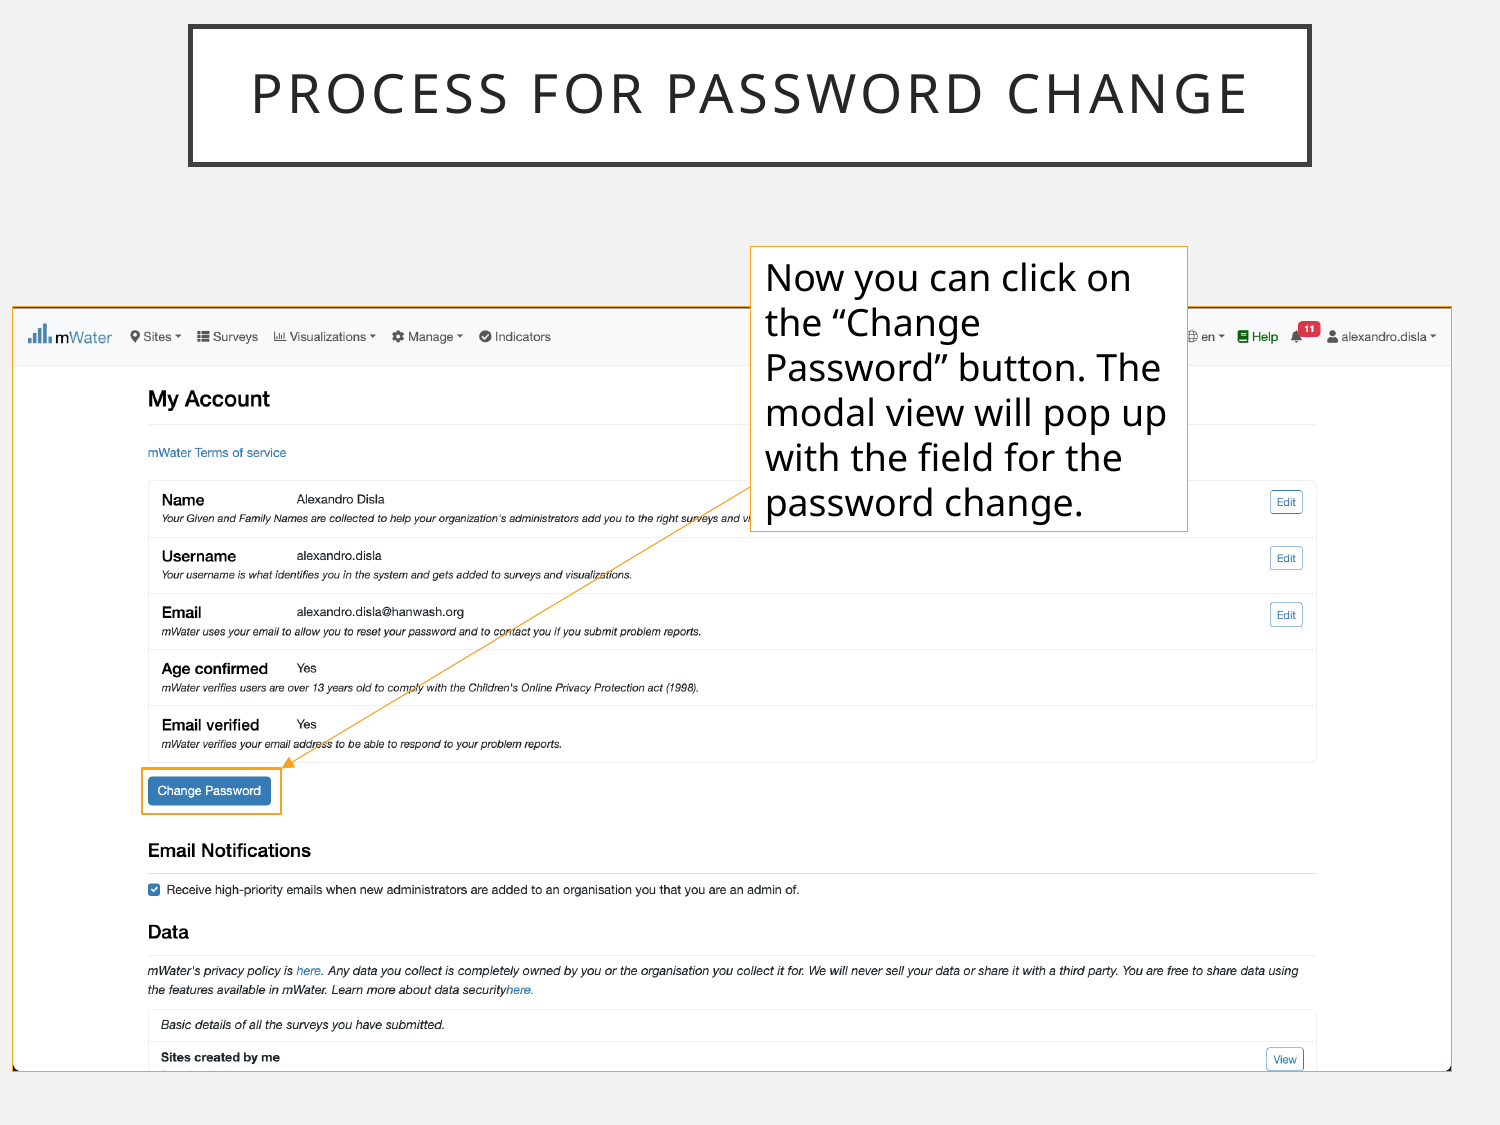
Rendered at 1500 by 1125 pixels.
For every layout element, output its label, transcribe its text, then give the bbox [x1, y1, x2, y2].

picture [12, 306, 1452, 1072]
title Process for password change [188, 24, 1312, 167]
text_box Now you can click on the “Change Password” button. The modal view will pop up with the field for the password change. [750, 246, 1188, 306]
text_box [281, 486, 750, 769]
